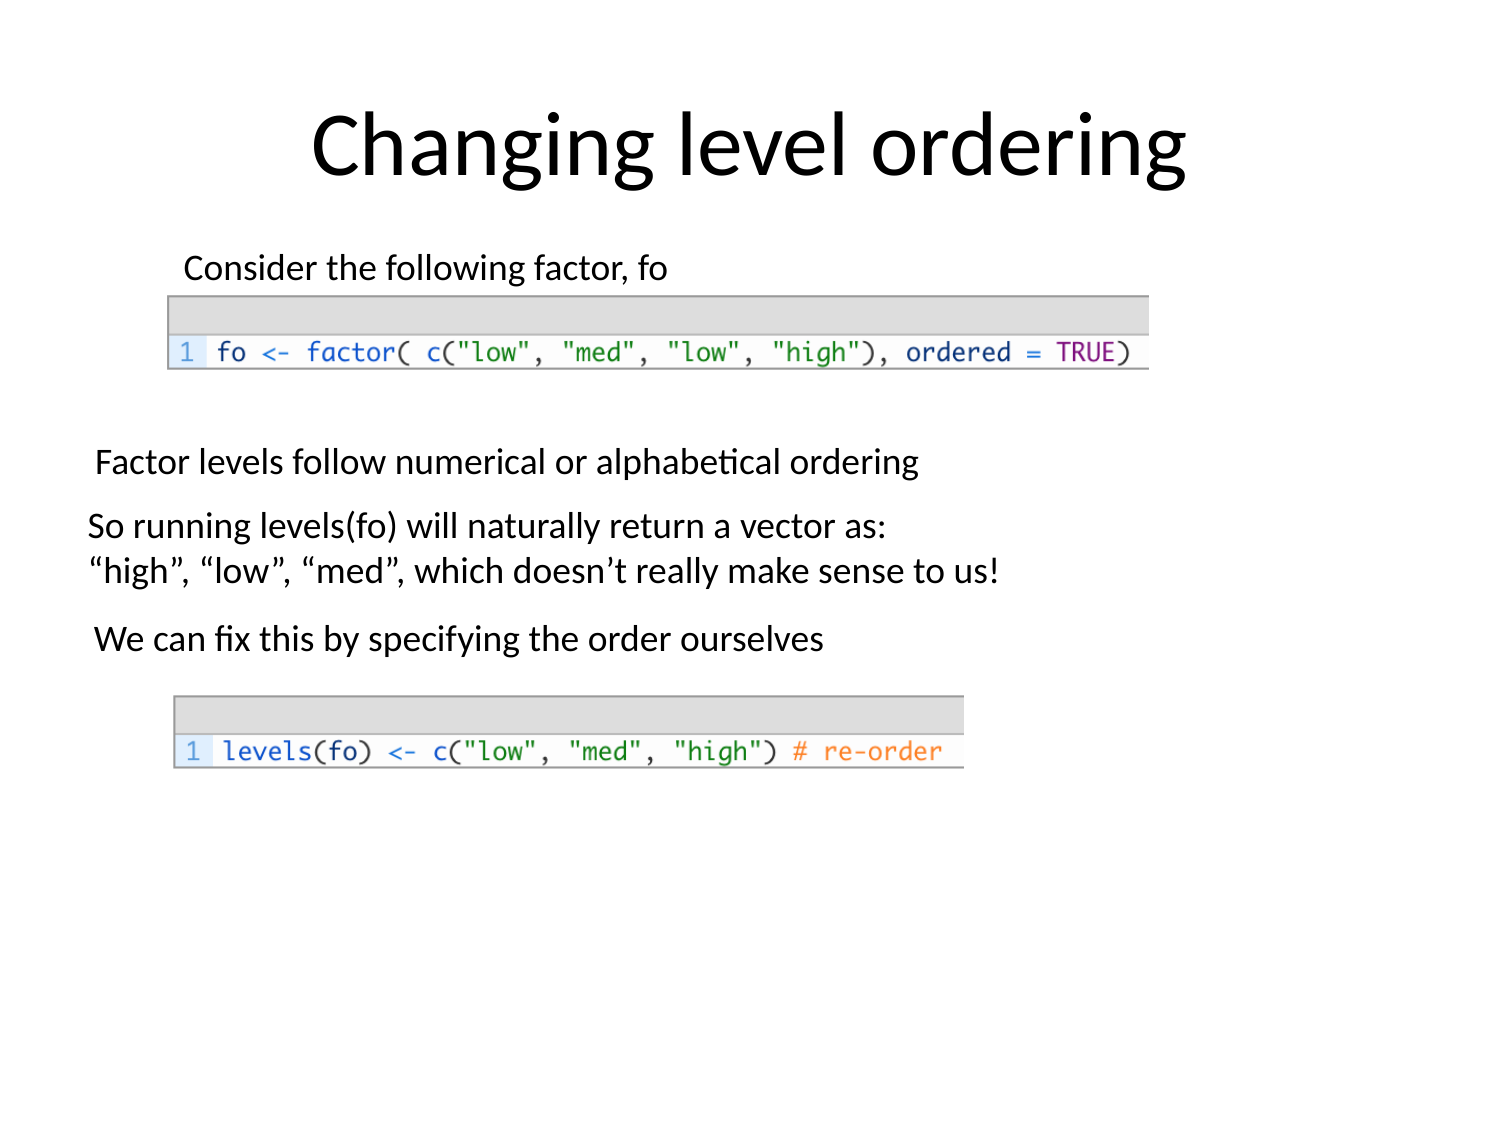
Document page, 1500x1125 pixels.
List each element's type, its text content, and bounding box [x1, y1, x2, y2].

text_box We can fix this by specifying the order ourselves [79, 606, 840, 667]
picture [165, 291, 1150, 374]
text_box Factor levels follow numerical or alphabetical ordering [80, 429, 935, 490]
text_box Consider the following factor, fo [168, 235, 684, 290]
text_box So running levels(fo) will naturally return a vector as: “high”, “low”, “med”, which doesn’t really make sense to us! [72, 493, 1339, 599]
picture [165, 686, 964, 779]
title Changing level ordering [75, 45, 1425, 233]
